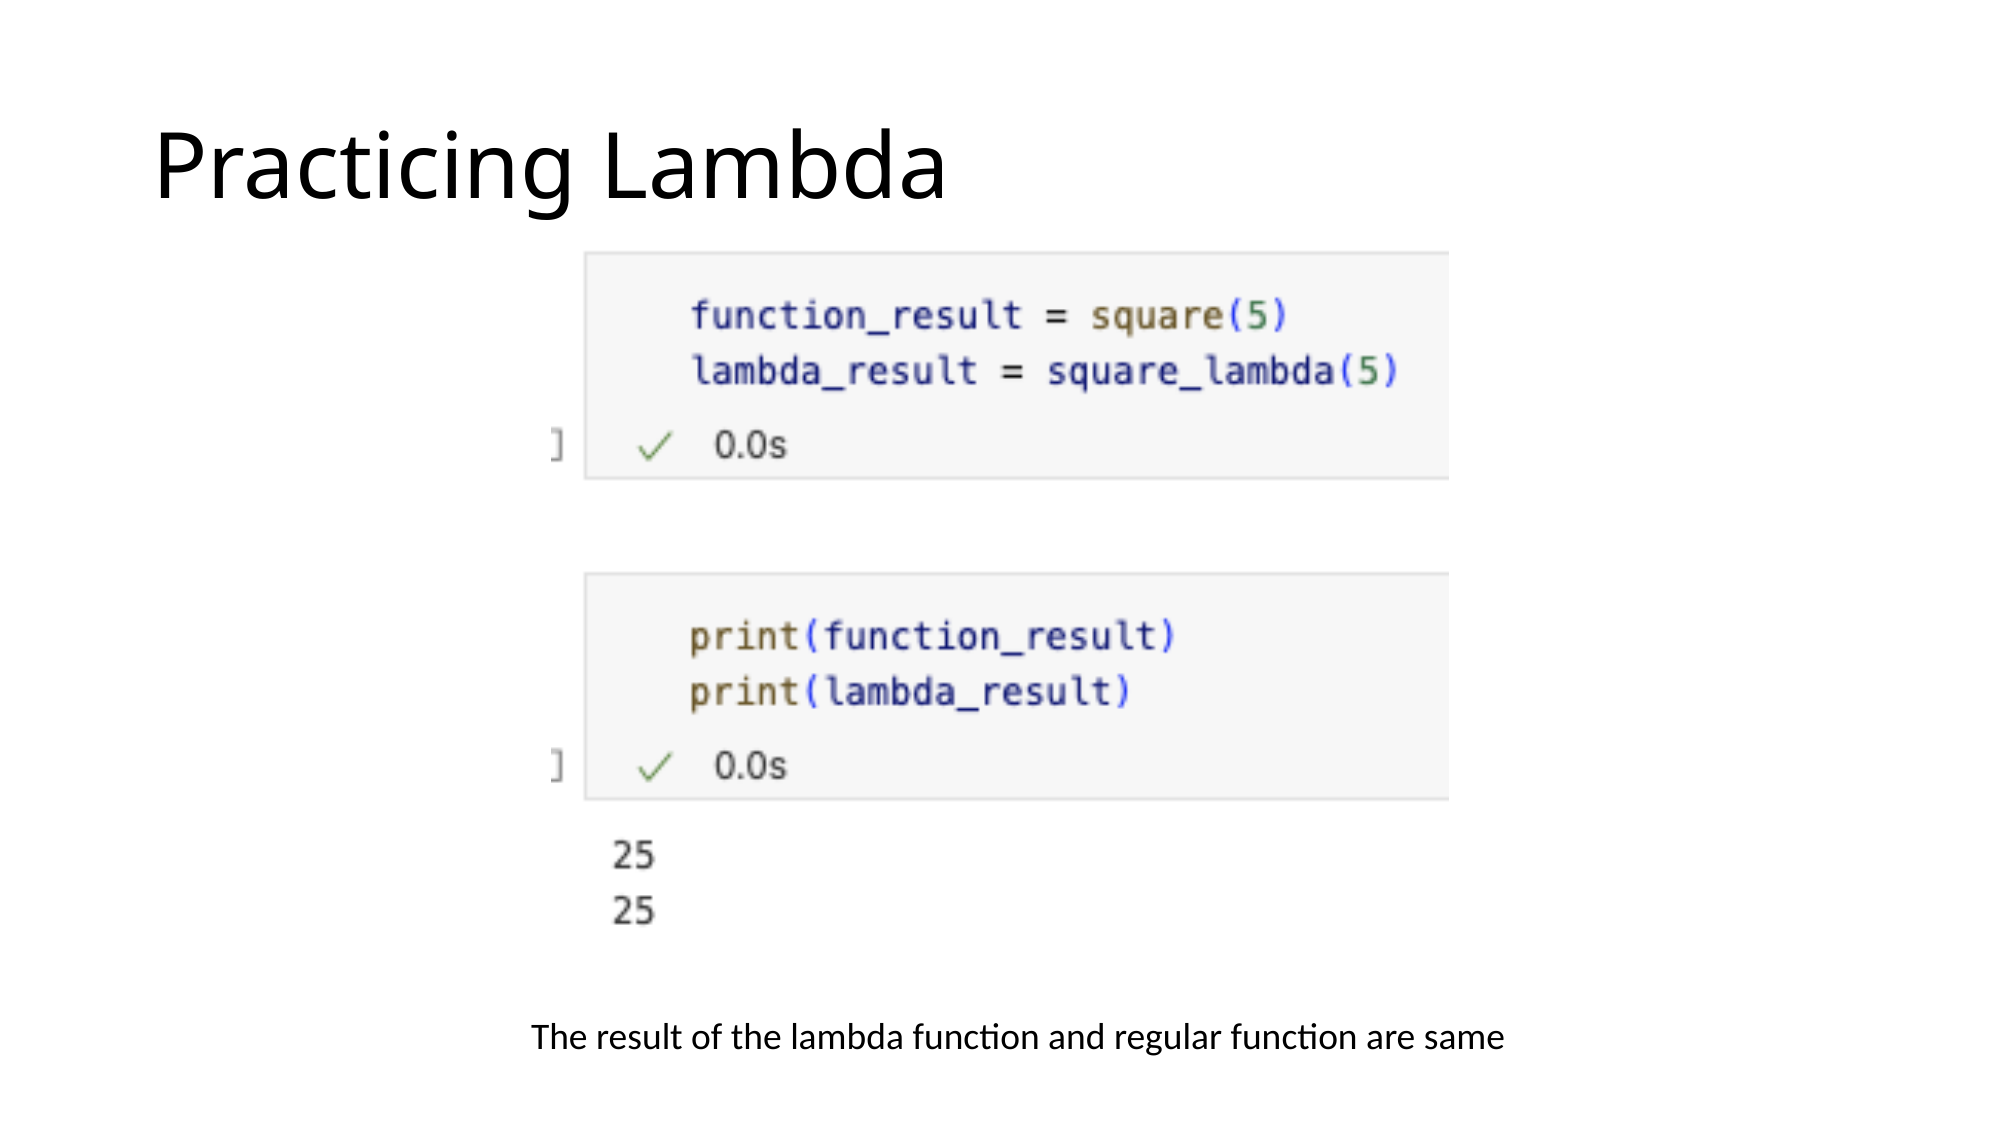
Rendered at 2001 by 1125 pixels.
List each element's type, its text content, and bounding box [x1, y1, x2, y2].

title Practicing Lambda [137, 59, 1863, 278]
text_box The result of the lambda function and regular function are same [516, 1004, 1522, 1065]
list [551, 234, 1449, 965]
